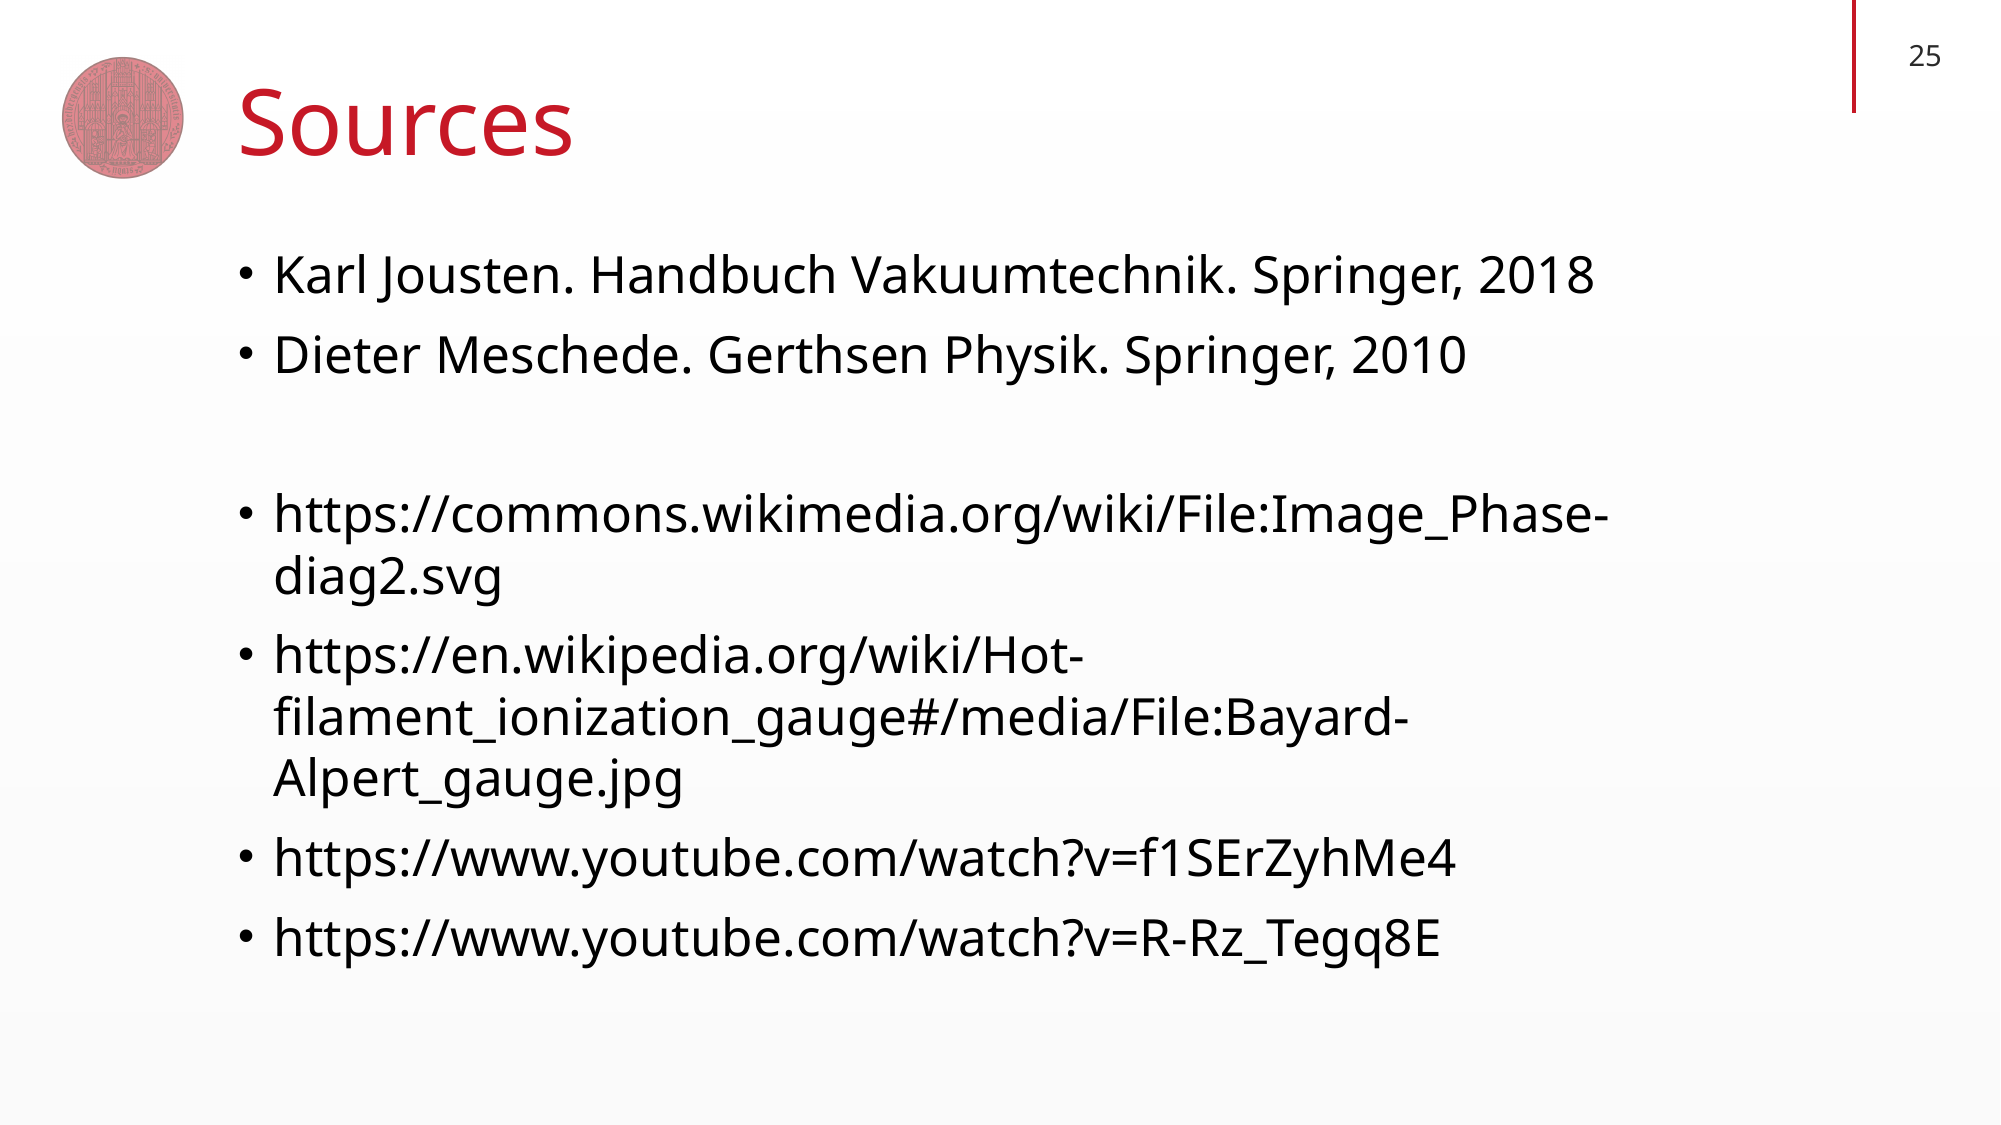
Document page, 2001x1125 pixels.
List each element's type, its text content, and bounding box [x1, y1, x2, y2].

title Sources [236, 75, 1737, 165]
list Karl Jousten. Handbuch Vakuumtechnik. Springer, 2018 Dieter Meschede. Gerthsen Physik. Springer, 2010 https://commons.wikimedia.org/wiki/File:Image_Phase-diag2.svg https://en.wikipedia.org/wiki/Hot-filament_ionization_gauge#/media/File:Bayard-Alpert_gauge.jpg https://www.youtube.com/watch?v=f1SErZyhMe4 https://www.youtube.com/watch?v=R-Rz_Tegq8E [238, 242, 1737, 981]
